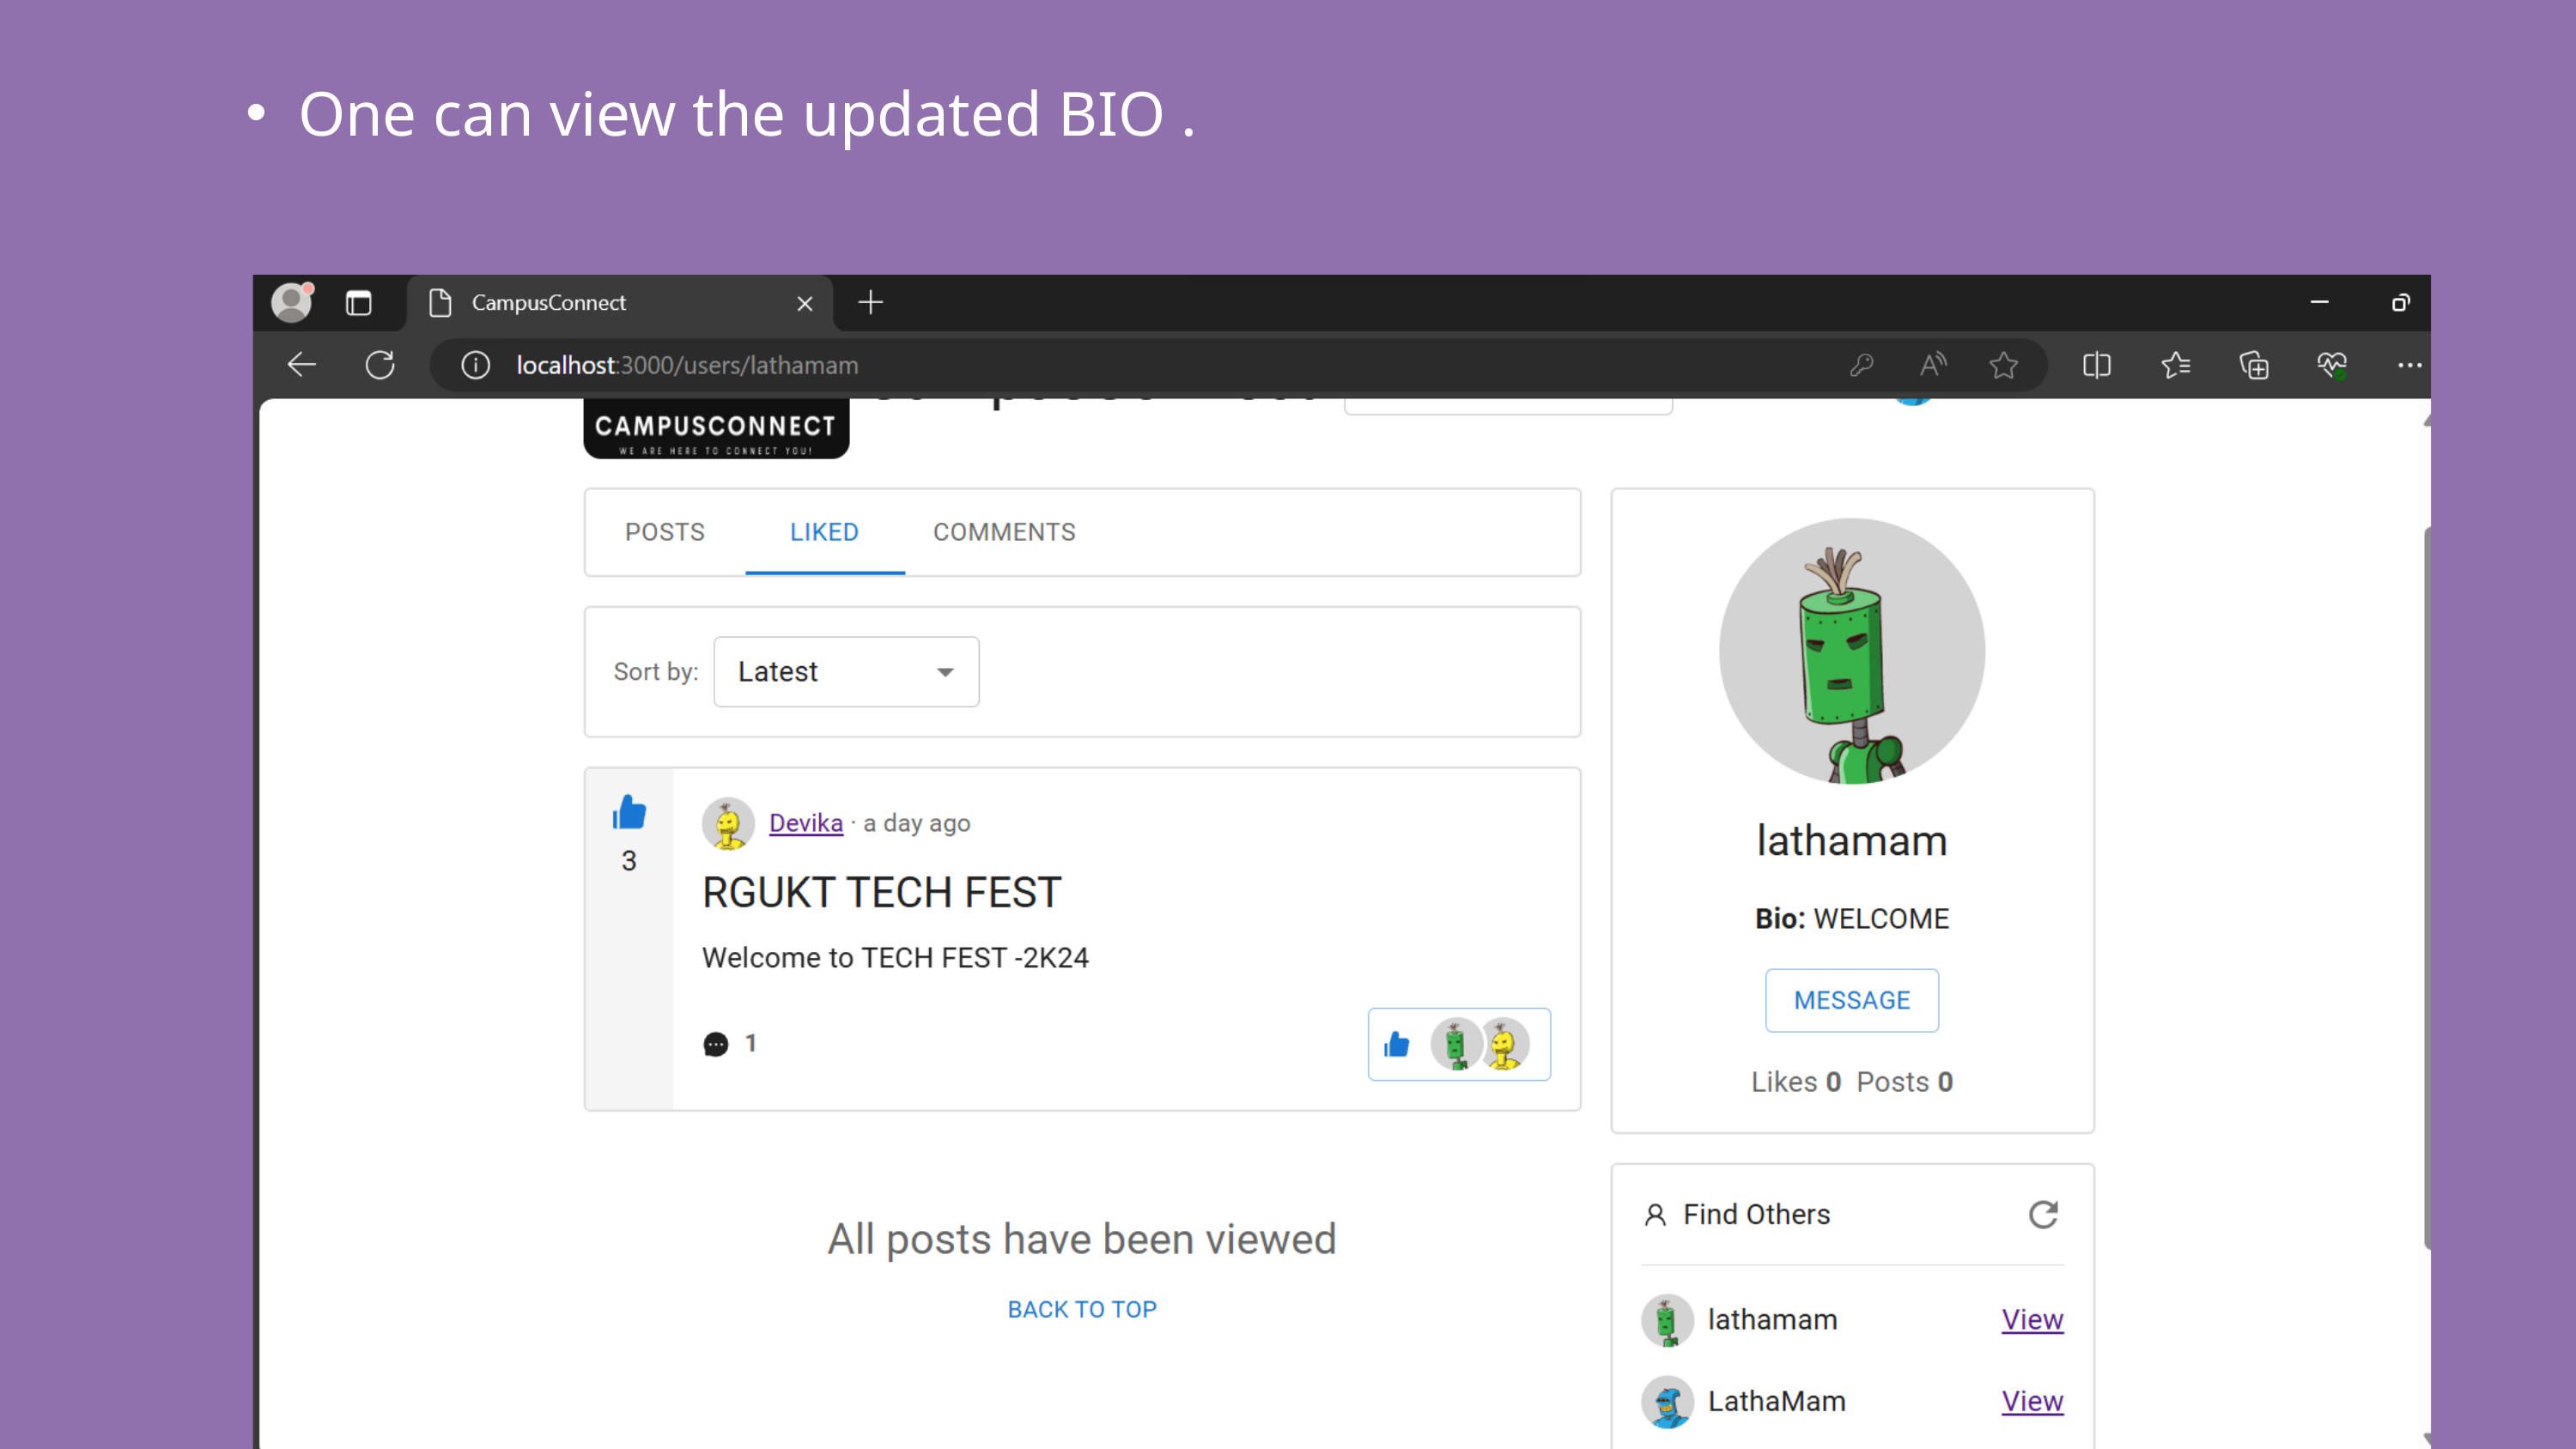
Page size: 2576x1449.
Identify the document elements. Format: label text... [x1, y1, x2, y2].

text_box [252, 275, 2432, 1449]
text_box One can view the updated BIO . [181, 63, 1212, 149]
